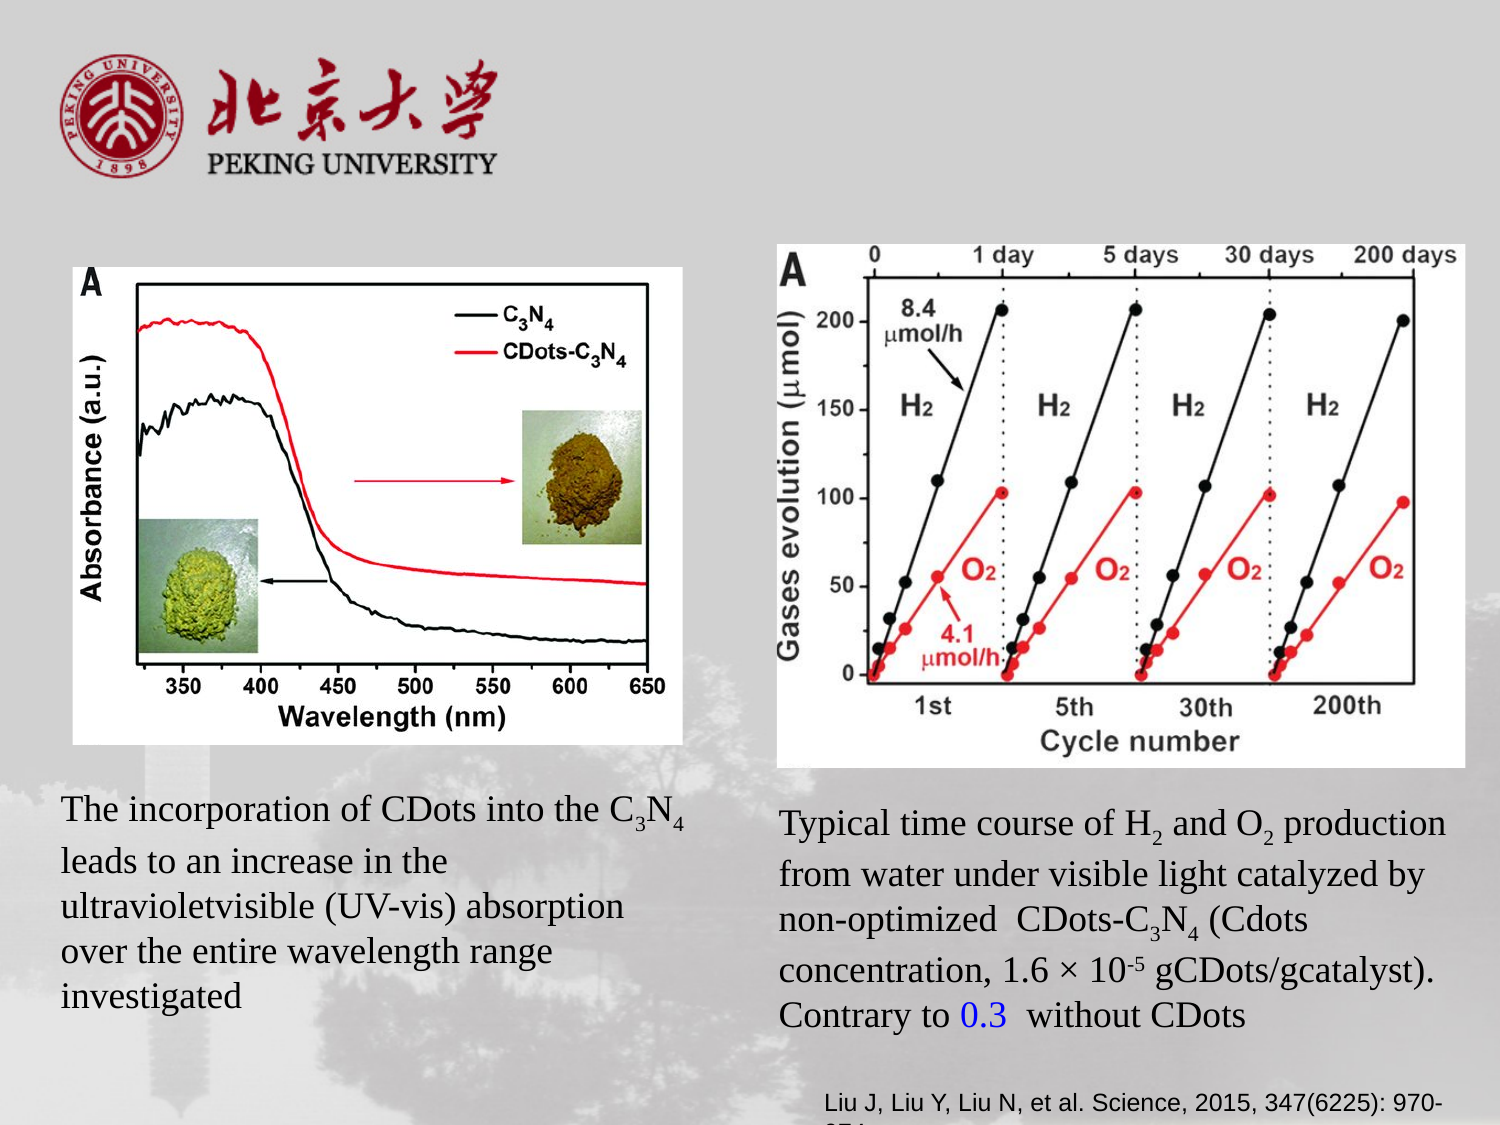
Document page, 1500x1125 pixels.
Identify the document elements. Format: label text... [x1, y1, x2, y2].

picture [0, 0, 1500, 1125]
text_box The incorporation of CDots into the C3N4 leads to an increase in the ultravioletvisible (UV-vis) absorption over the entire wavelength range investigated [45, 777, 710, 1023]
text_box Liu J, Liu Y, Liu N, et al. Science, 2015, 347(6225): 970-974. [809, 1079, 1500, 1125]
